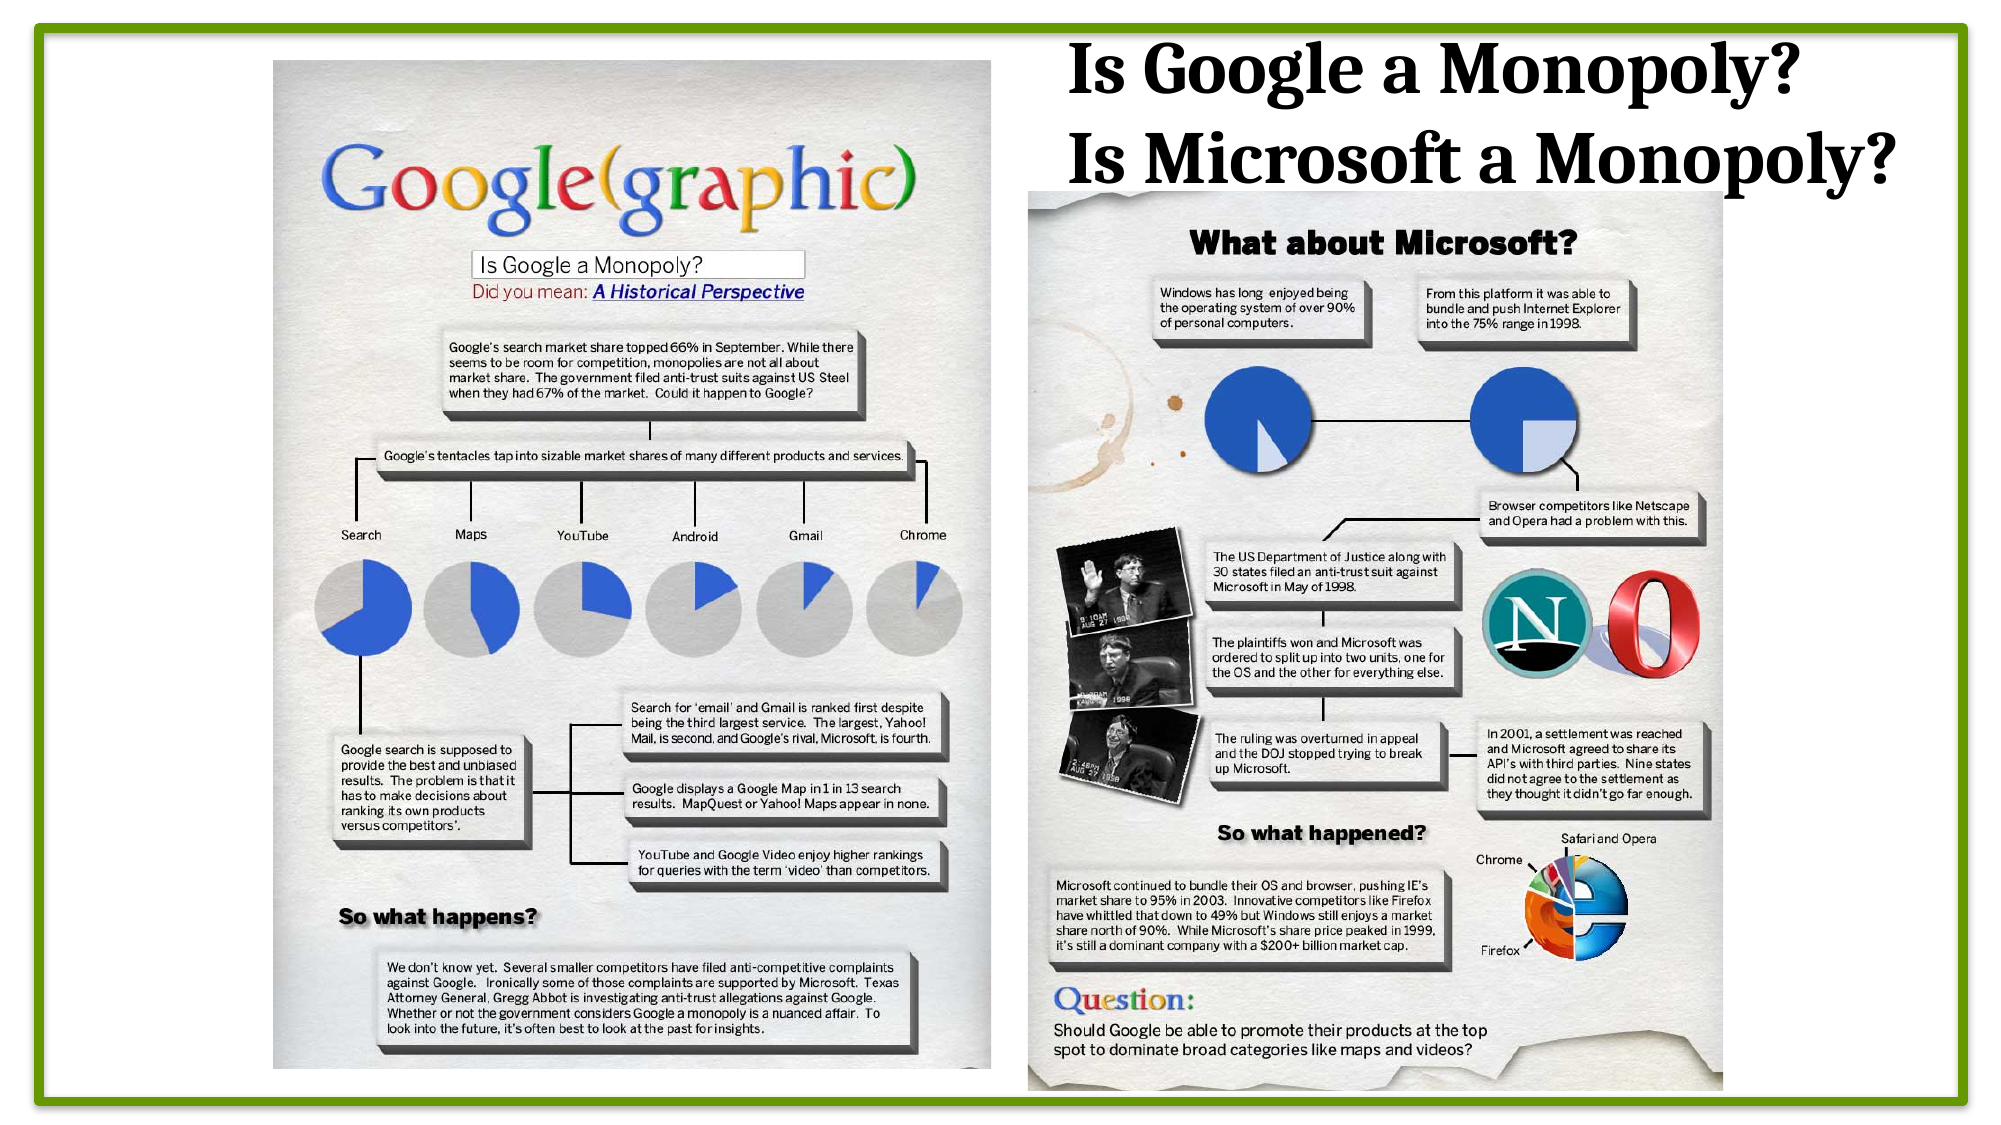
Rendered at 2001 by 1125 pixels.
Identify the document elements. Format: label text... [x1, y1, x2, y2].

picture [1027, 191, 1724, 1091]
picture [268, 59, 992, 1069]
title Is Google a Monopoly? Is Microsoft a Monopoly? [1052, 30, 2000, 186]
